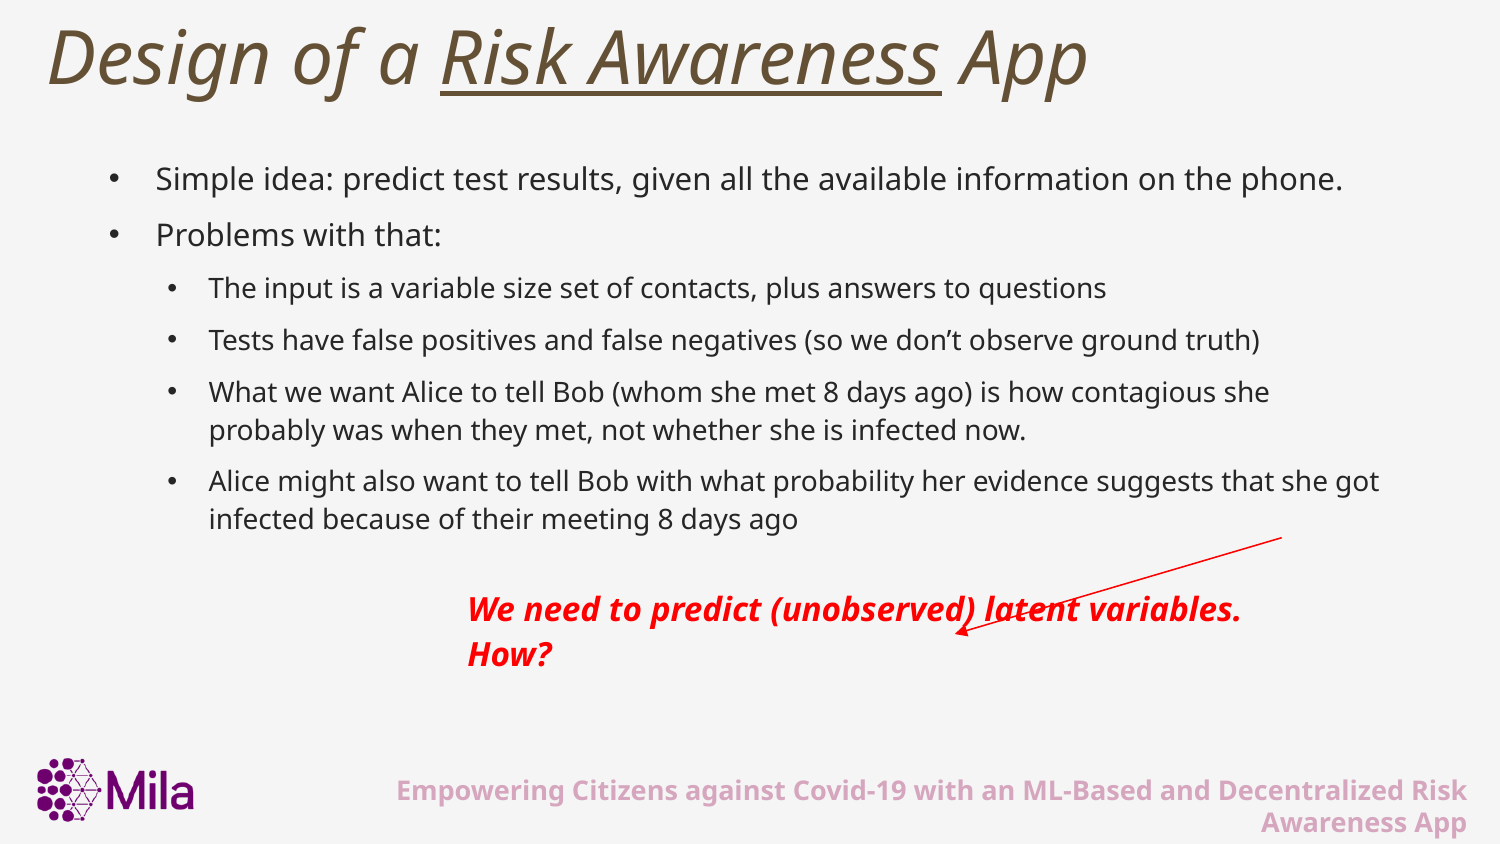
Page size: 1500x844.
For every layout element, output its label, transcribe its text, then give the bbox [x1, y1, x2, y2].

title Design of a Risk Awareness App [31, 12, 1240, 138]
list Simple idea: predict test results, given all the available information on the phone. Problems with that: The input is a variable size set of contacts, plus answers to questions Tests have false positives and false negatives (so we don’t observe ground truth) What we want Alice to tell Bob (whom she met 8 days ago) is how contagious she probably was when they met, not whether she is infected now. Alice might also want to tell Bob with what probability her evidence suggests that she got infected because of their meeting 8 days ago We need to predict (unobserved) latent variables. How? [93, 147, 1407, 720]
text_box Empowering Citizens against Covid-19 with an ML-Based and Decentralized Risk Awareness App [251, 758, 1483, 812]
picture [21, 742, 209, 837]
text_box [954, 537, 1282, 635]
